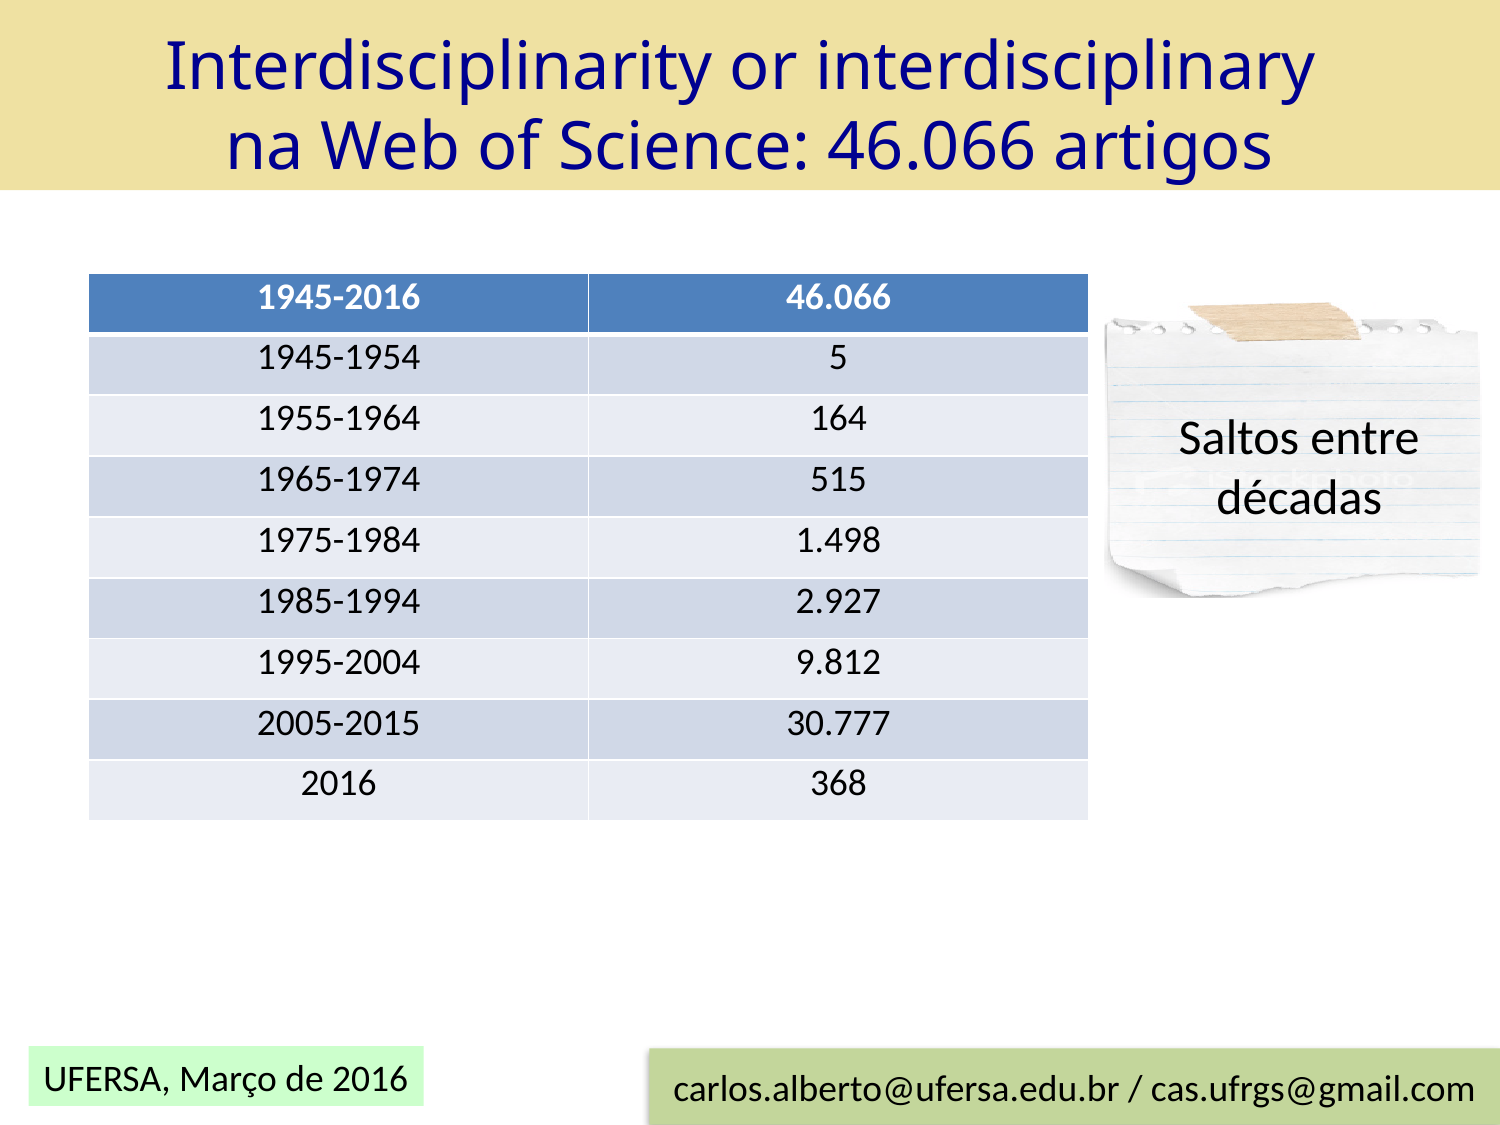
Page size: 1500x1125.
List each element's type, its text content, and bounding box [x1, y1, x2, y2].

table_cell 515 [589, 457, 1088, 516]
table_header 1945-2016 [89, 274, 588, 332]
table_cell 1985-1994 [89, 579, 588, 638]
table_cell 2005-2015 [89, 700, 588, 759]
table_cell 1945-1954 [89, 337, 588, 394]
table_cell 1.498 [589, 518, 1088, 577]
table_cell 368 [589, 761, 1088, 820]
table_cell 9.812 [589, 639, 1088, 698]
table_cell 164 [589, 396, 1088, 455]
table_cell 1975-1984 [89, 518, 588, 577]
table_cell 1965-1974 [89, 457, 588, 516]
table_cell 5 [589, 337, 1088, 394]
text_box Interdisciplinarity or interdisciplinary na Web of Science: 46.066 artigos [0, 0, 1500, 191]
table_cell 30.777 [589, 700, 1088, 759]
text_box carlos.alberto@ufersa.edu.br / cas.ufrgs@gmail.com [649, 1048, 1500, 1125]
table_cell 1955-1964 [89, 396, 588, 455]
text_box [1104, 302, 1483, 599]
table_cell 1995-2004 [89, 639, 588, 698]
table_header 46.066 [589, 274, 1088, 332]
table_cell 2016 [89, 761, 588, 820]
table_cell 2.927 [589, 579, 1088, 638]
